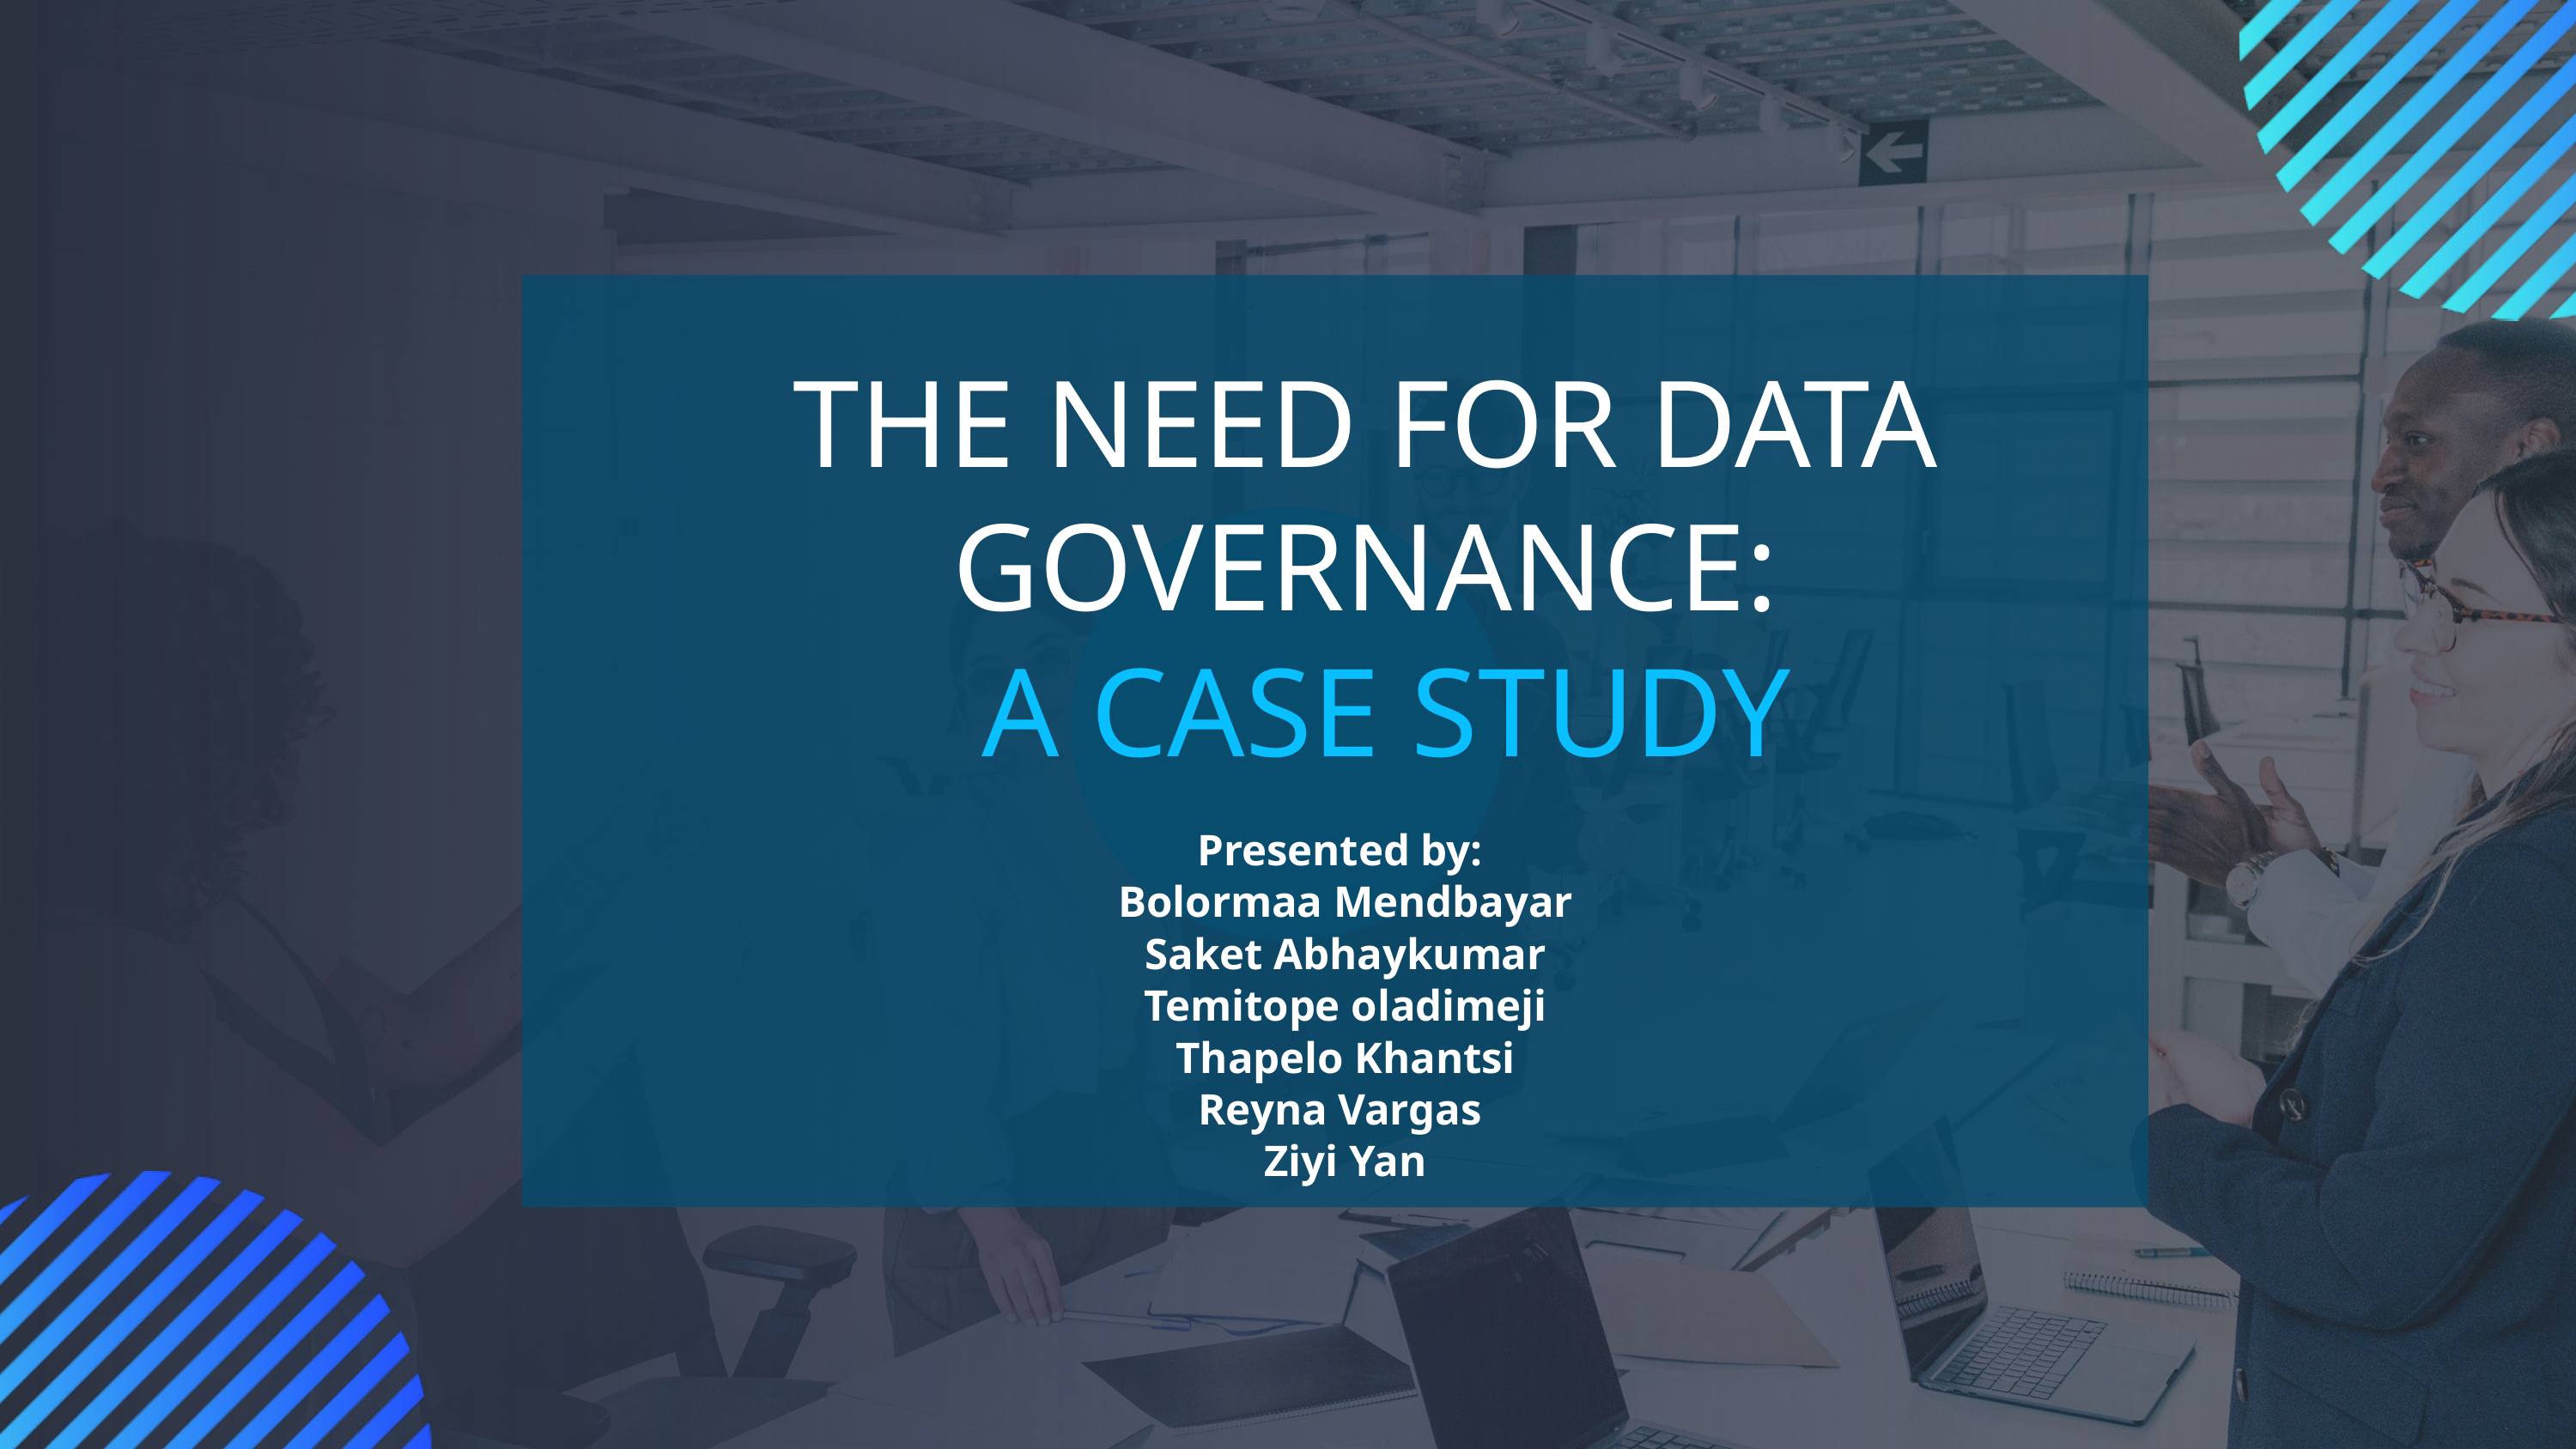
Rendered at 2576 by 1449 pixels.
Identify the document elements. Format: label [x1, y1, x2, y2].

text_box [0, 0, 2184, 1449]
text_box [2239, 0, 2576, 321]
text_box [2184, 0, 2576, 1449]
text_box [0, 1171, 432, 1449]
text_box [521, 274, 2149, 1208]
text_box [1070, 506, 1506, 943]
